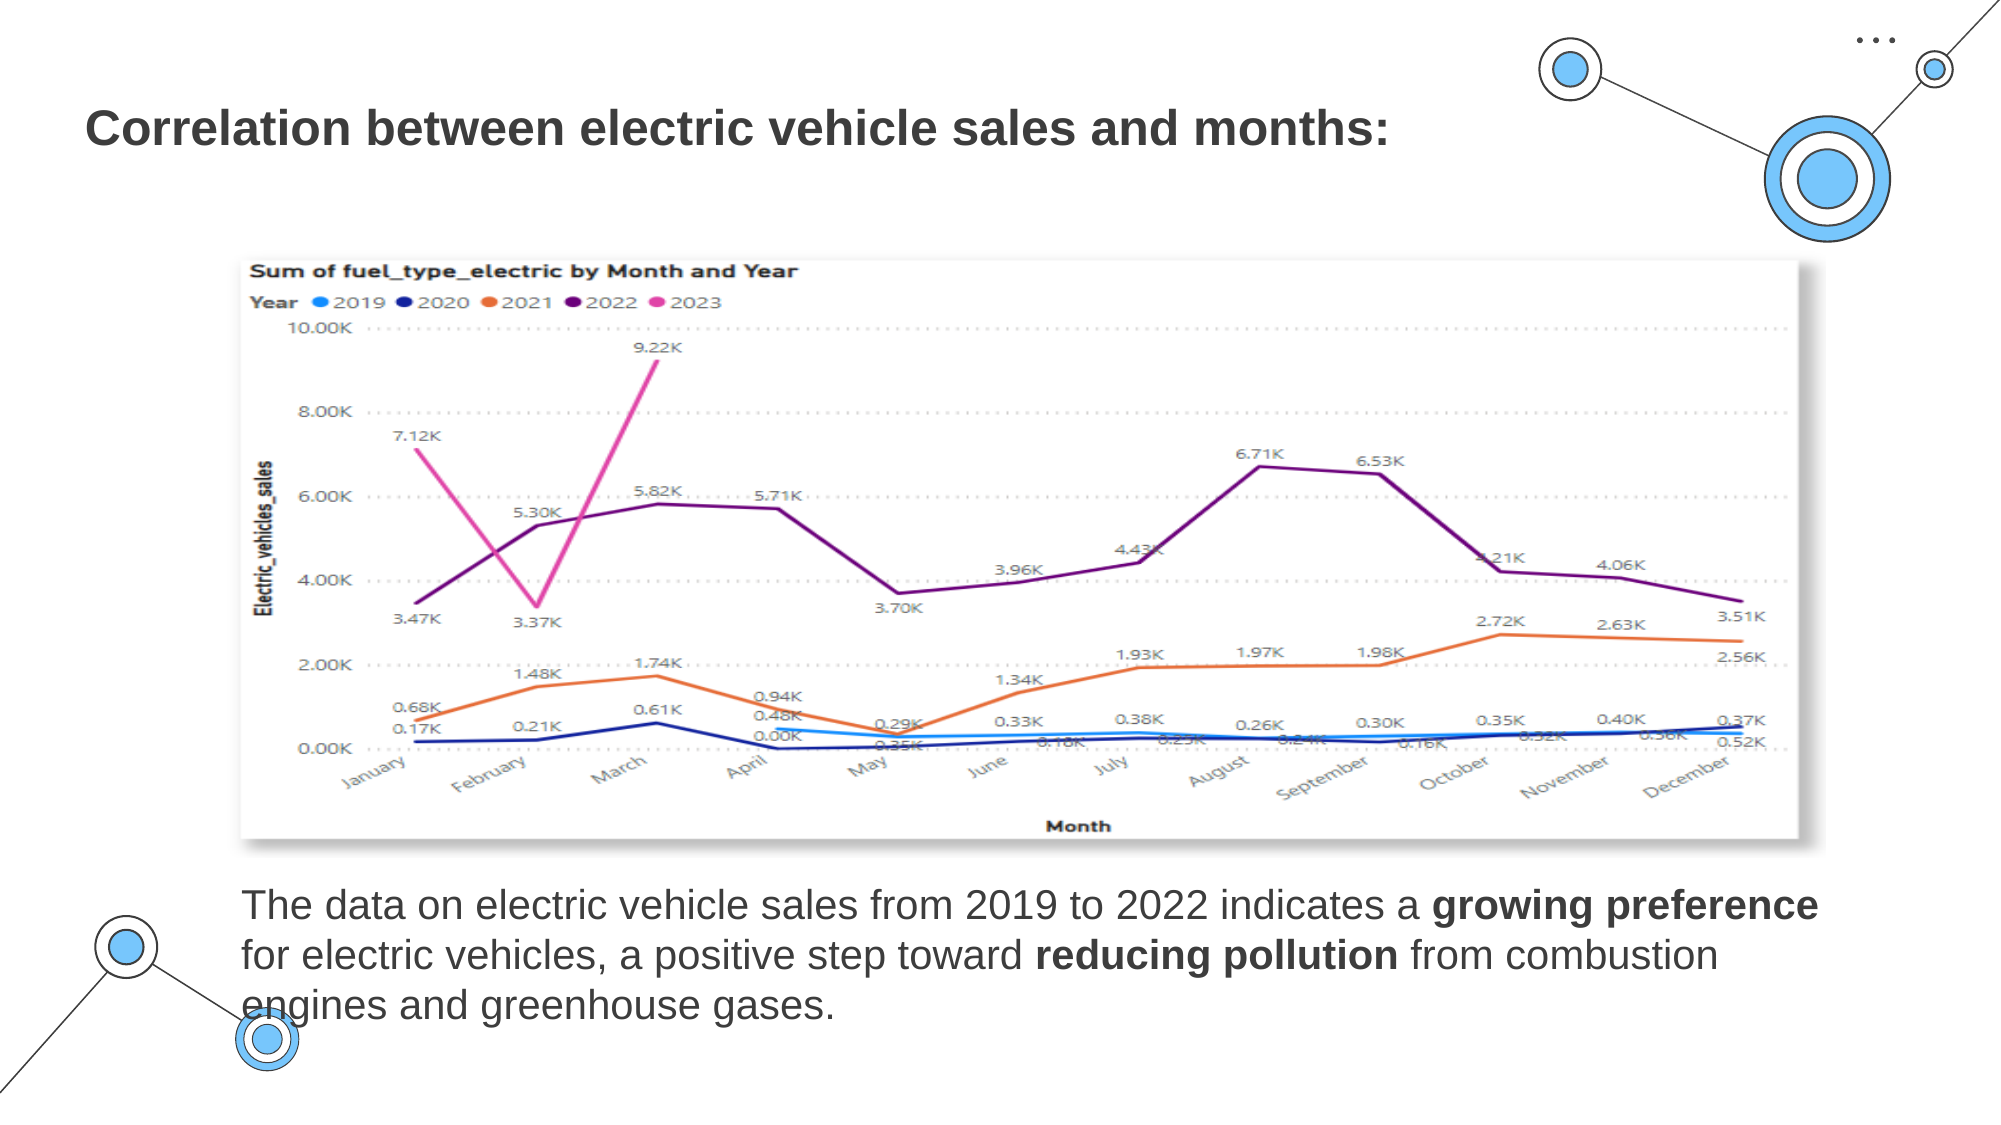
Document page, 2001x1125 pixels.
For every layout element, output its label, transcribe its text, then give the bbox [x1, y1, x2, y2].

text_box Correlation between electric vehicle sales and months: [70, 88, 1700, 164]
picture [226, 244, 1827, 858]
text_box The data on electric vehicle sales from 2019 to 2022 indicates a growing preference for electric vehicles, a positive step toward reducing pollution from combustion engines and greenhouse gases. [226, 870, 1846, 1035]
